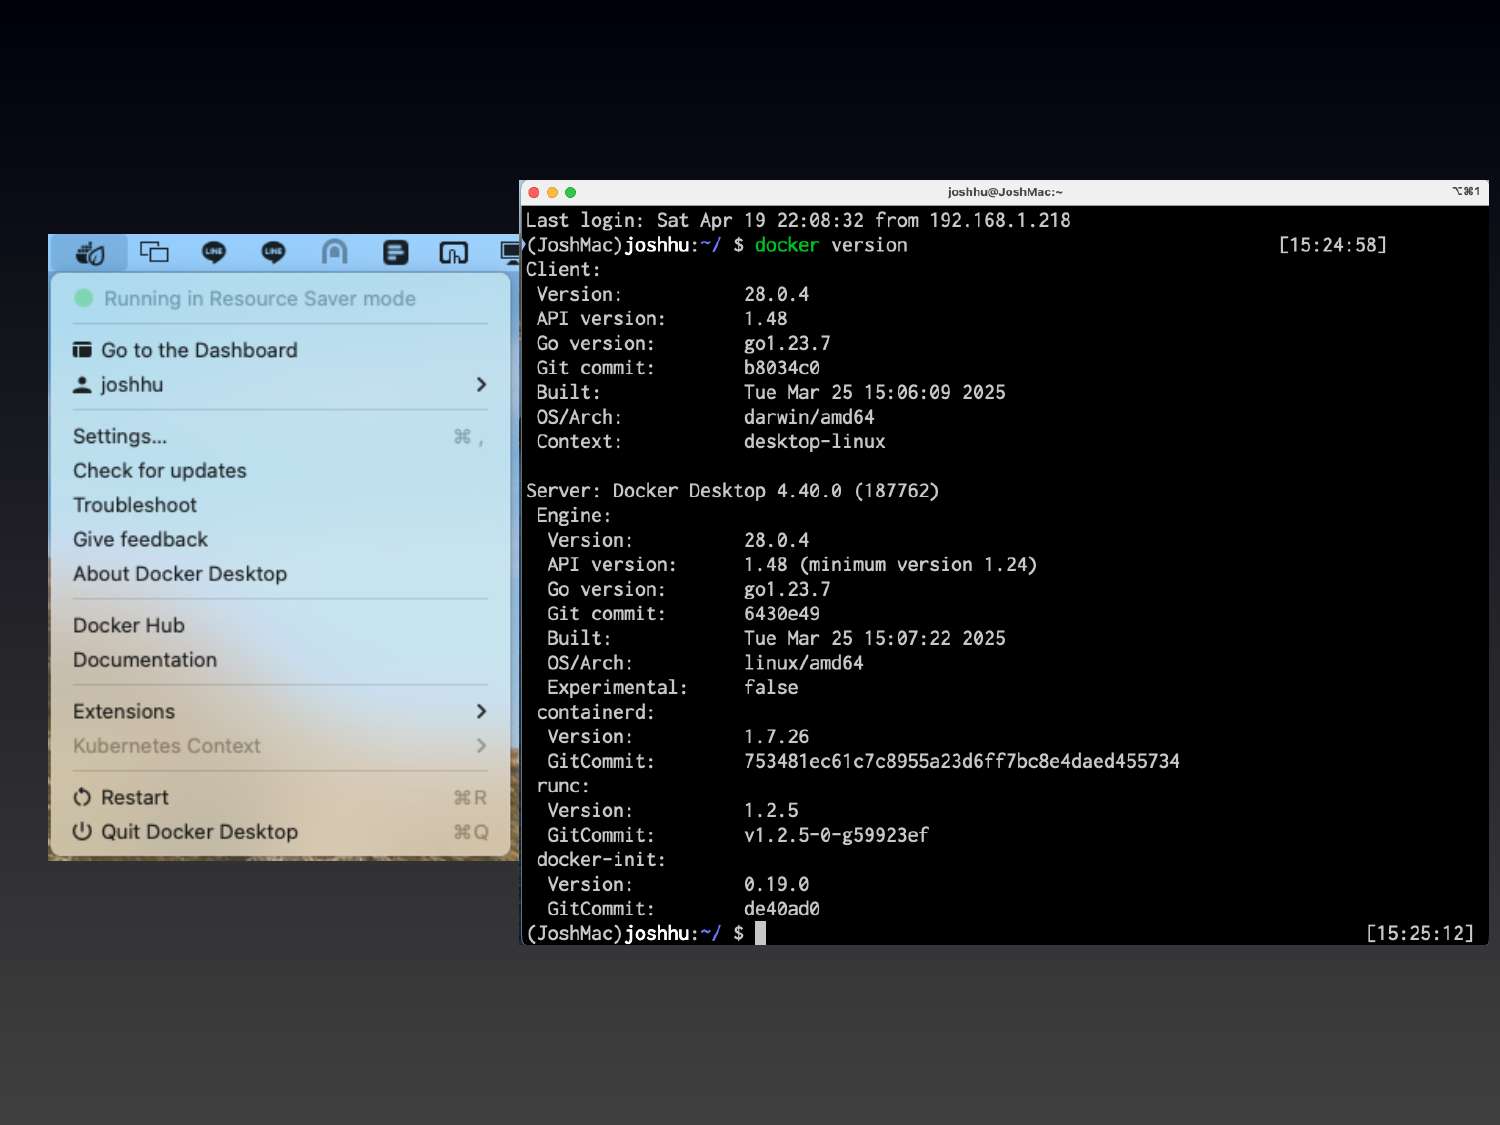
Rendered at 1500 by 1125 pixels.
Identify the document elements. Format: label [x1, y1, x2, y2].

picture [48, 234, 516, 862]
picture [518, 180, 1489, 945]
